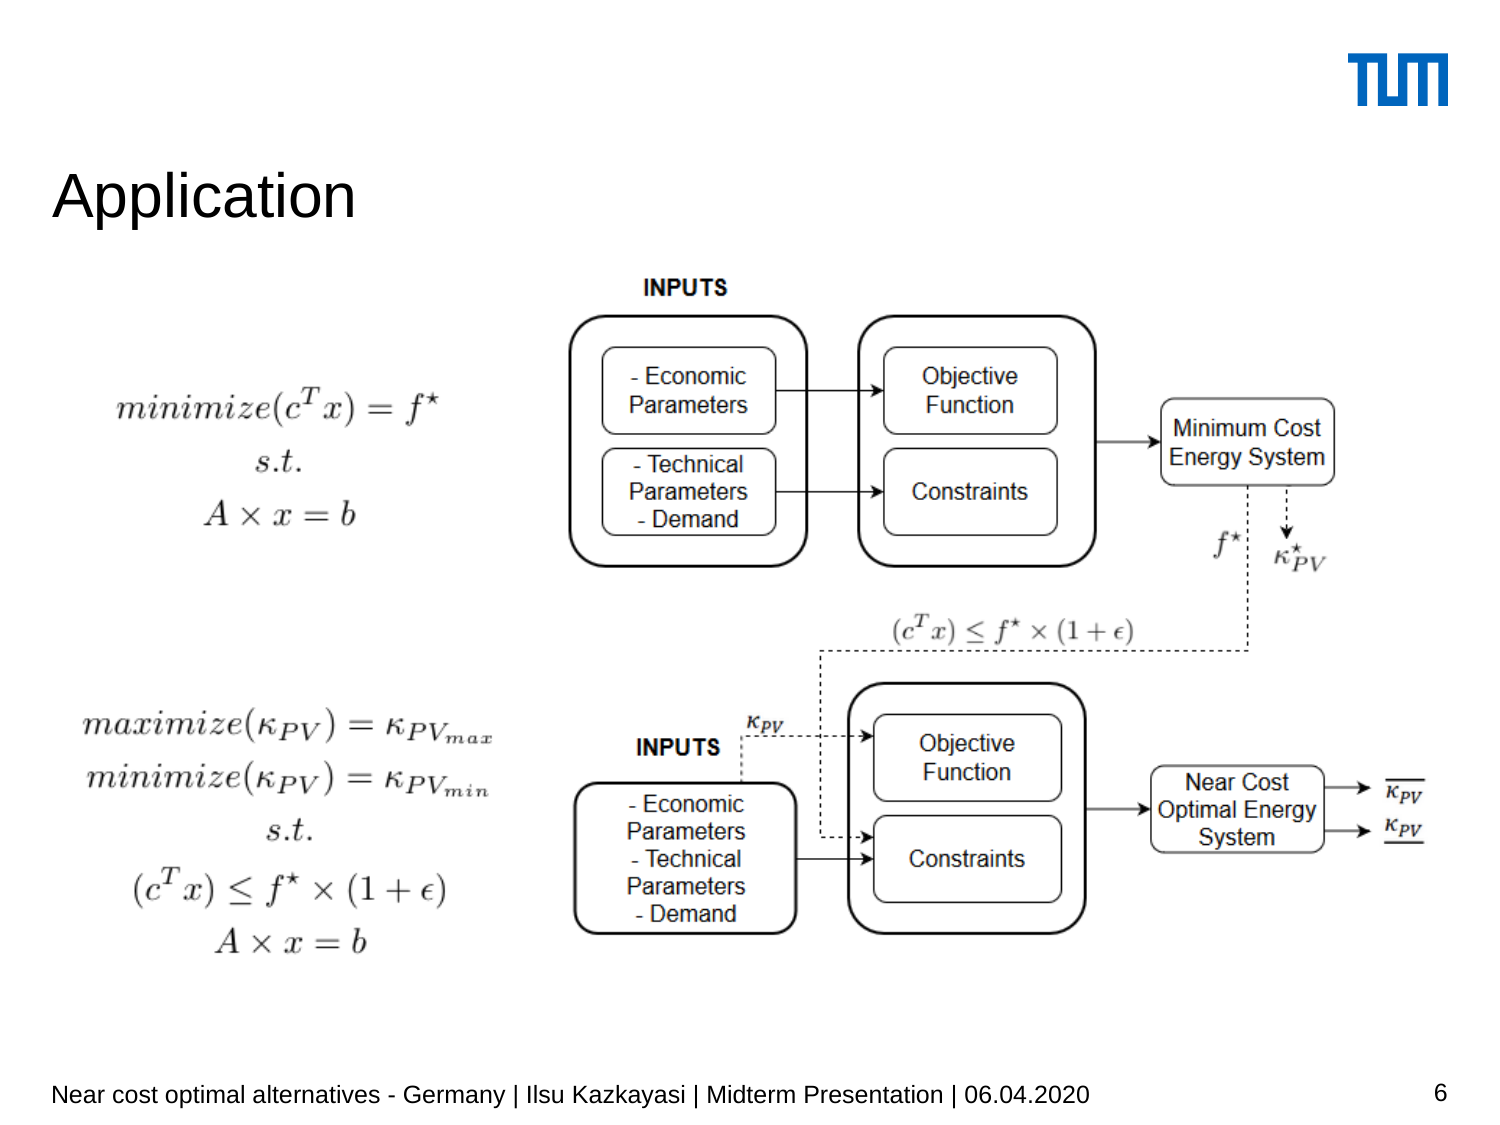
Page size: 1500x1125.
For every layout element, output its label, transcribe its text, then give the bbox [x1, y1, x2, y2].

title Application [52, 162, 1449, 231]
slide_number 6 [1336, 1061, 1448, 1122]
picture [536, 260, 1455, 951]
footer Near cost optimal alternatives - Germany | Ilsu Kazkayasi | Midterm Presentation | 06.04.2020 [51, 1061, 1336, 1125]
picture [66, 702, 514, 976]
picture [102, 373, 478, 549]
